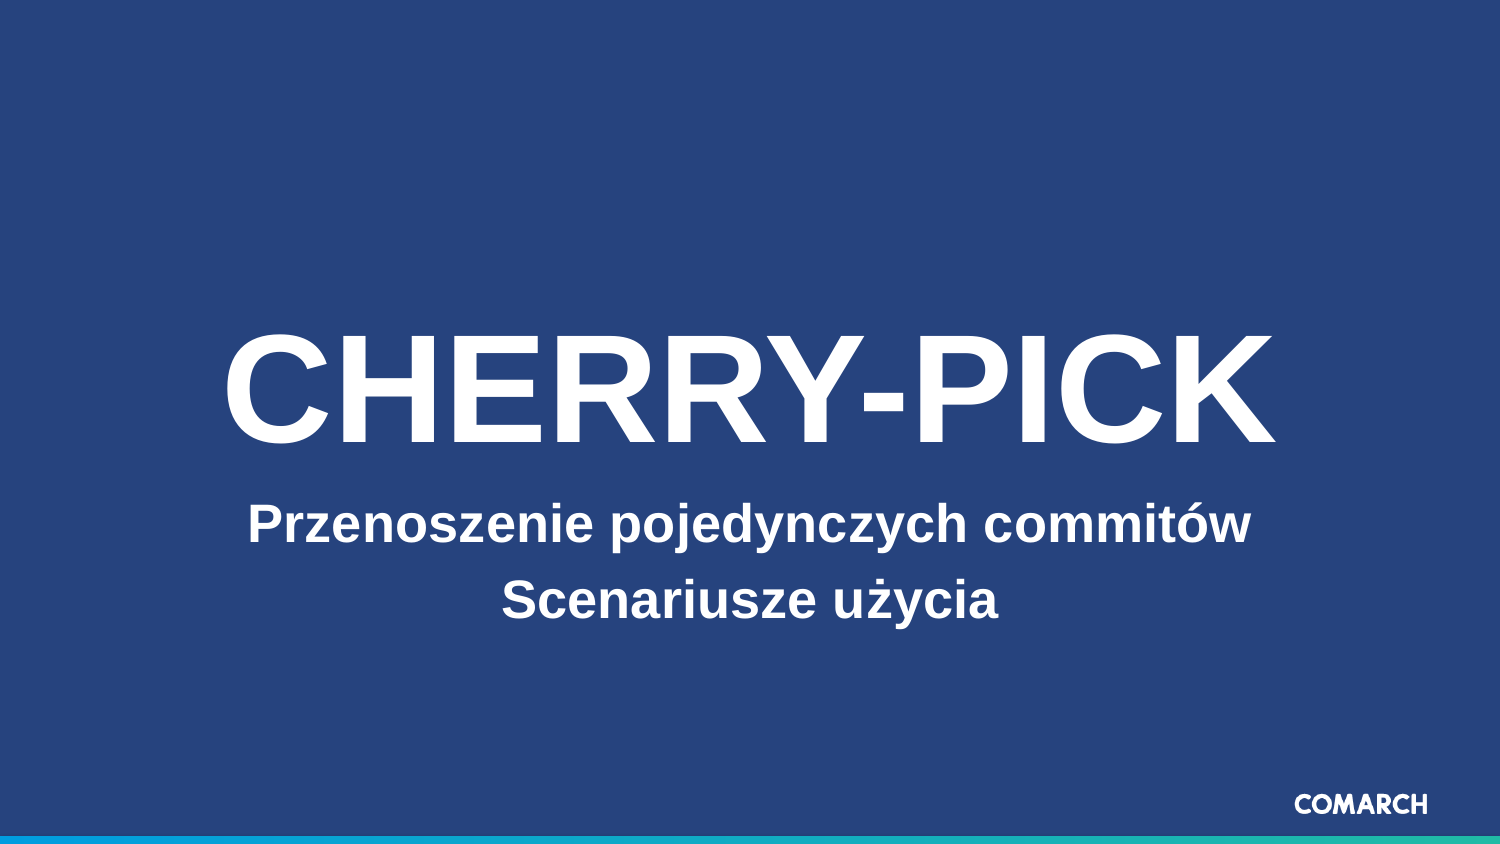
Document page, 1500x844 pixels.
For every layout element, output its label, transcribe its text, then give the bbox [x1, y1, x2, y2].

title Cherry-pick [75, 105, 1427, 480]
list Przenoszenie pojedynczych commitów Scenariusze użycia [75, 480, 1427, 740]
picture [1294, 793, 1427, 814]
